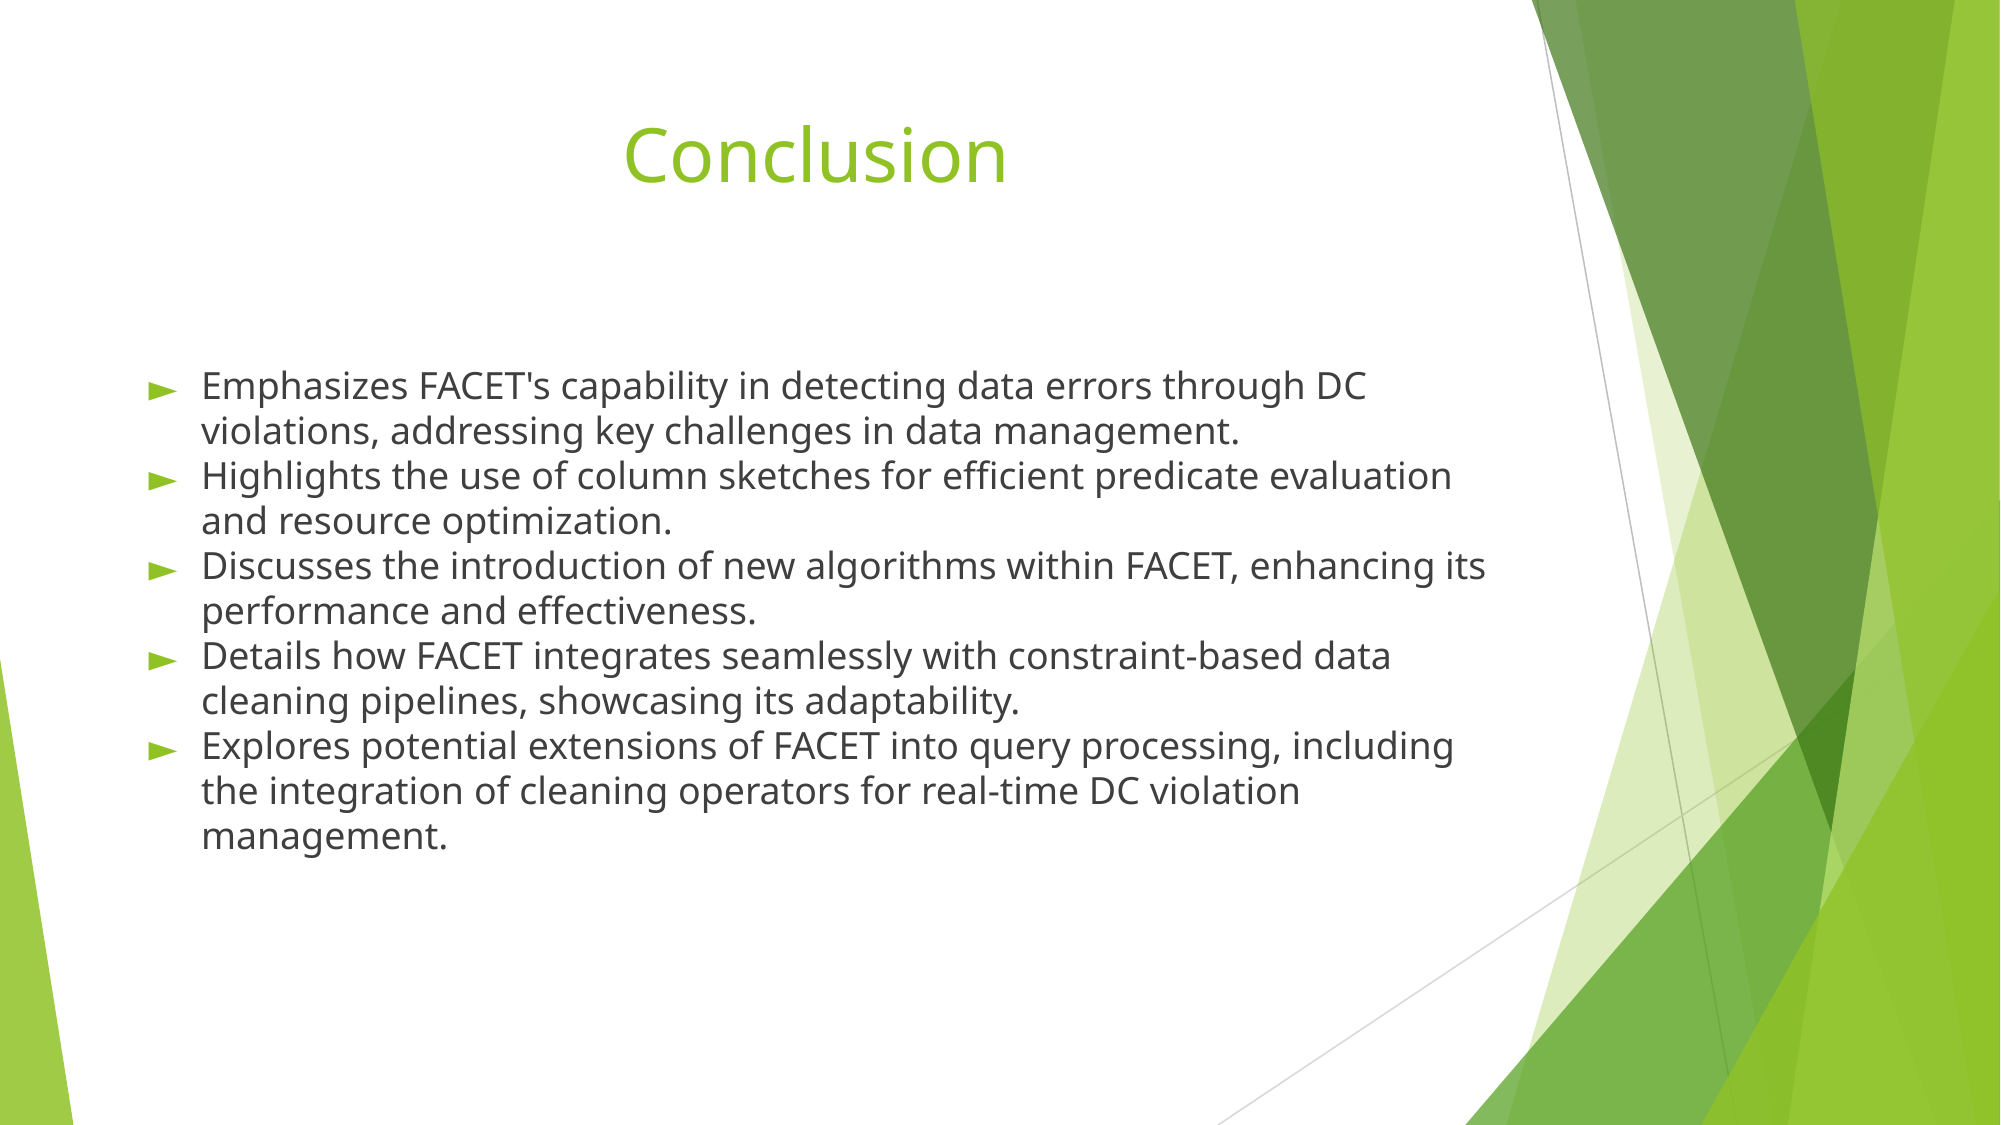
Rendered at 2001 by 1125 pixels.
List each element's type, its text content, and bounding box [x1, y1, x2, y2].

title Conclusion [111, 99, 1522, 317]
list Emphasizes FACET's capability in detecting data errors through DC violations, addressing key challenges in data management. Highlights the use of column sketches for efficient predicate evaluation and resource optimization. Discusses the introduction of new algorithms within FACET, enhancing its performance and effectiveness. Details how FACET integrates seamlessly with constraint-based data cleaning pipelines, showcasing its adaptability. Explores potential extensions of FACET into query processing, including the integration of cleaning operators for real-time DC violation management. [111, 354, 1522, 992]
